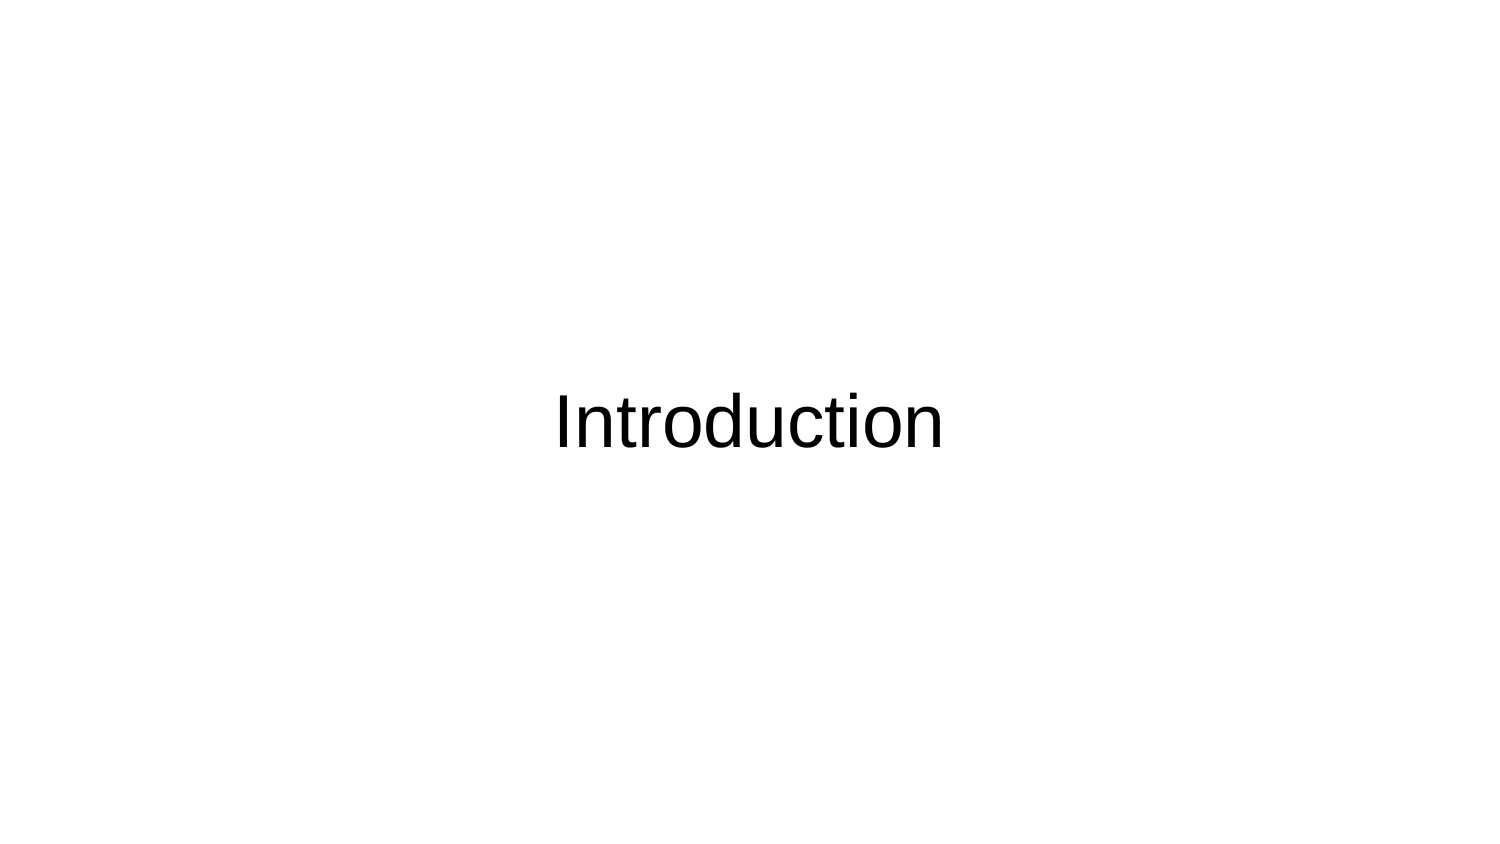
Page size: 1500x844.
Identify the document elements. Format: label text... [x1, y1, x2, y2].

title Introduction [51, 352, 1449, 491]
